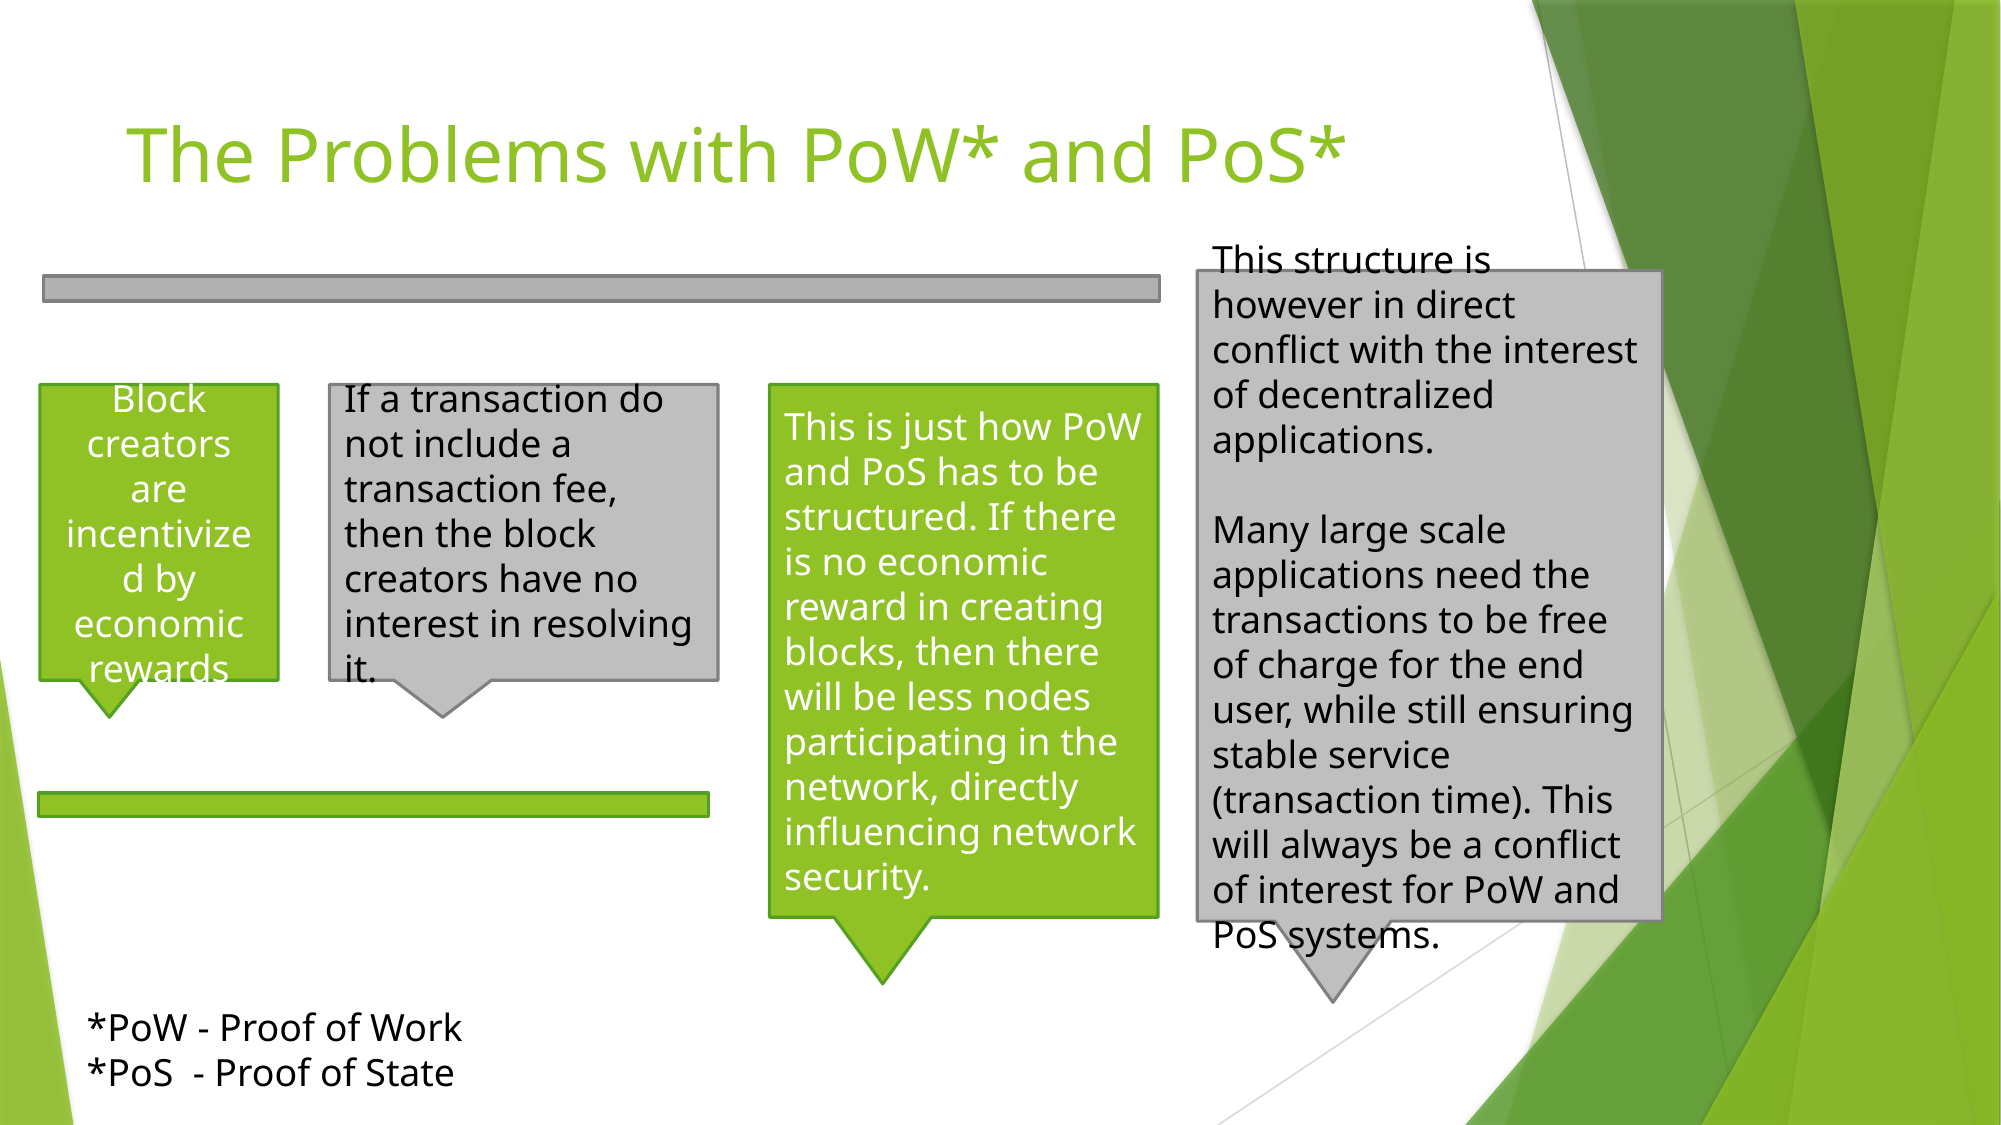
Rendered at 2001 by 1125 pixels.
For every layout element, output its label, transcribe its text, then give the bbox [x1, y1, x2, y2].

text_box If a transaction do not include a transaction fee, then the block creators have no interest in resolving it. [327, 382, 720, 719]
text_box [42, 274, 1161, 303]
title The Problems with PoW* and PoS* [111, 99, 1522, 317]
text_box This is just how PoW and PoS has to be structured. If there is no economic reward in creating blocks, then there will be less nodes participating in the network, directly influencing network security. [767, 382, 1160, 986]
text_box [37, 791, 710, 818]
text_box This structure is however in direct conflict with the interest of decentralized applications. Many large scale applications need the transactions to be free of charge for the end user, while still ensuring stable service (transaction time). This will always be a conflict of interest for PoW and PoS systems. [1195, 268, 1664, 1004]
text_box *PoW - Proof of Work *PoS - Proof of State [71, 997, 478, 1102]
text_box Block creators are incentivized by economic rewards [38, 382, 280, 719]
